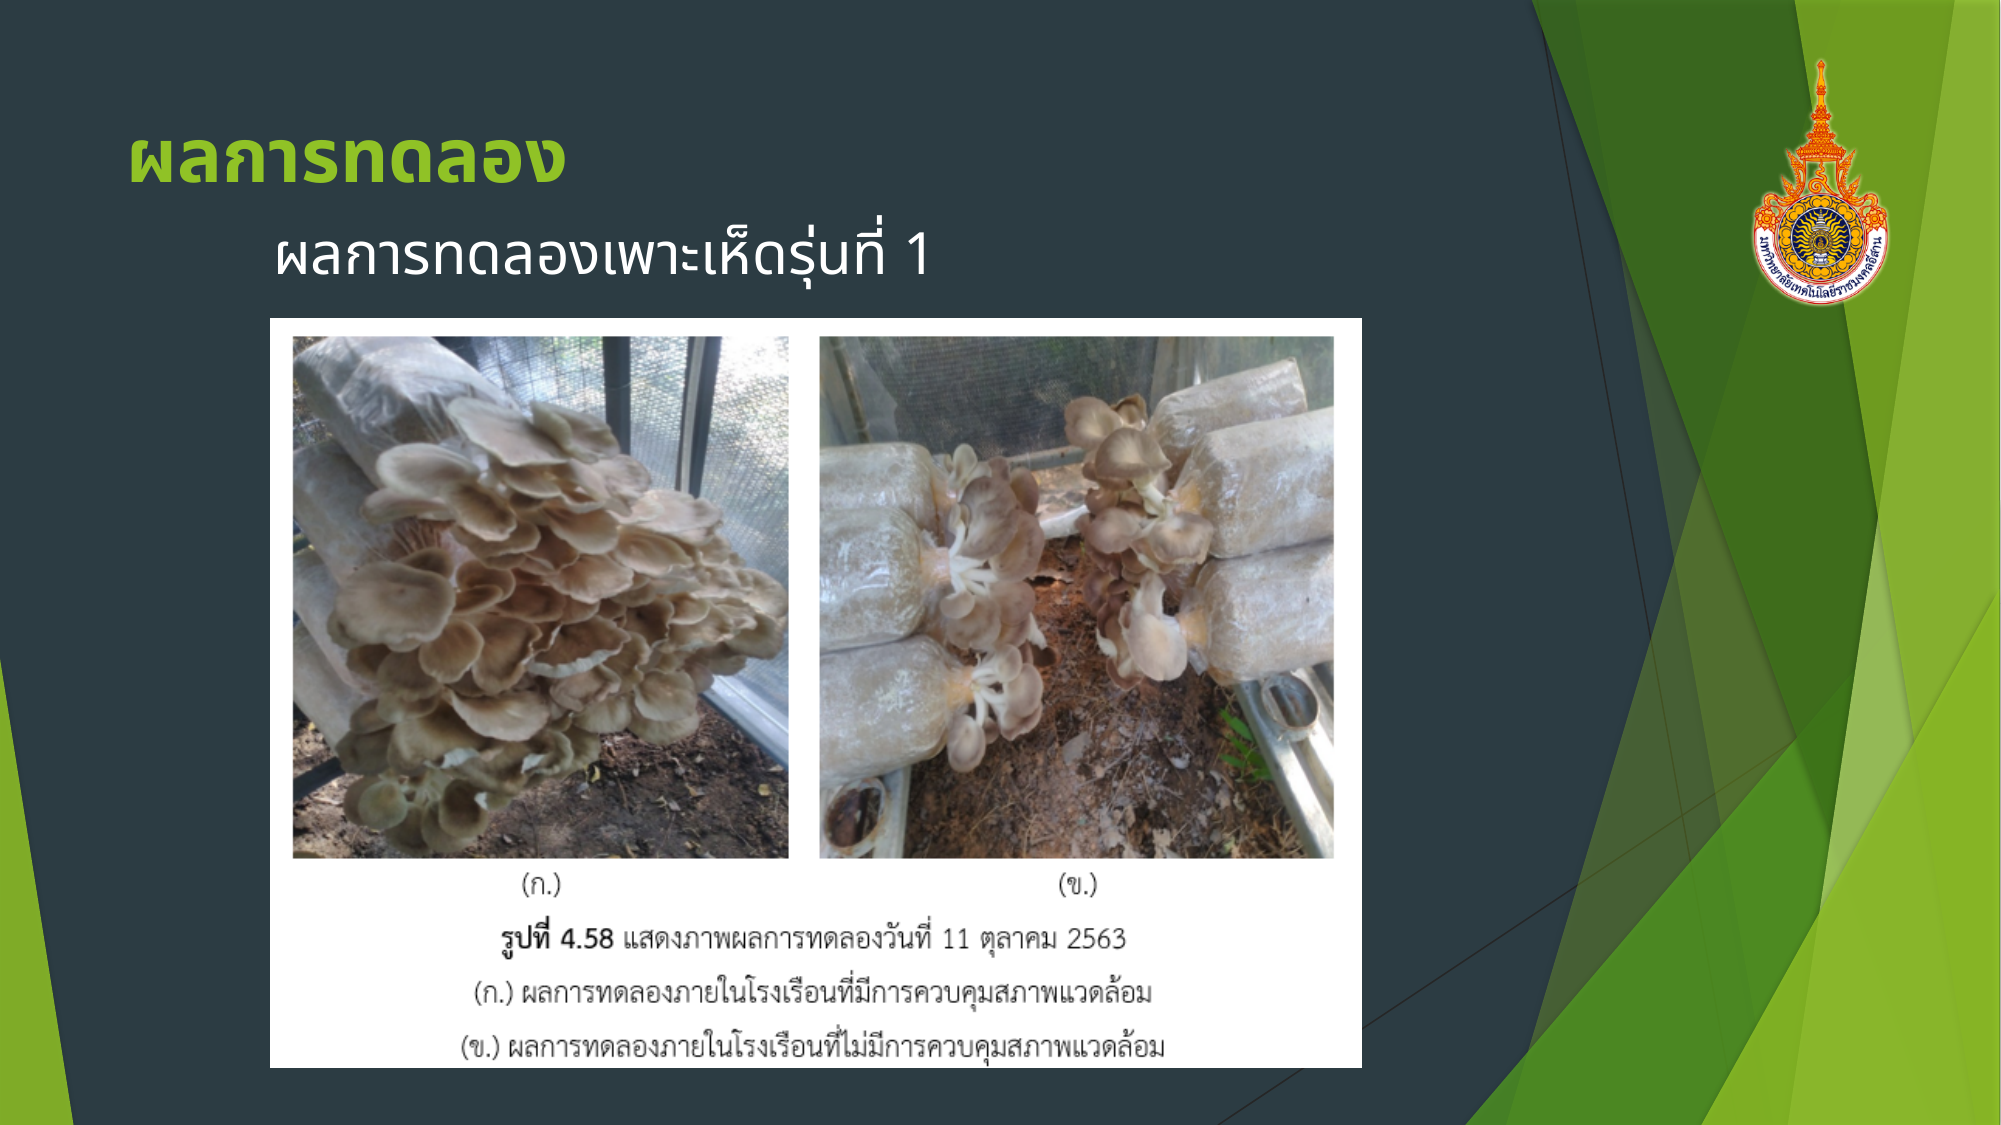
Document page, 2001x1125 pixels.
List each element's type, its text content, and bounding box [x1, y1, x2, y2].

picture [1748, 47, 1892, 315]
text_box ผลการทดลองเพาะเห็ดรุ่นที่ 1 [108, 208, 1519, 294]
title ผลการทดลอง [111, 99, 1522, 317]
picture [270, 318, 1363, 1069]
